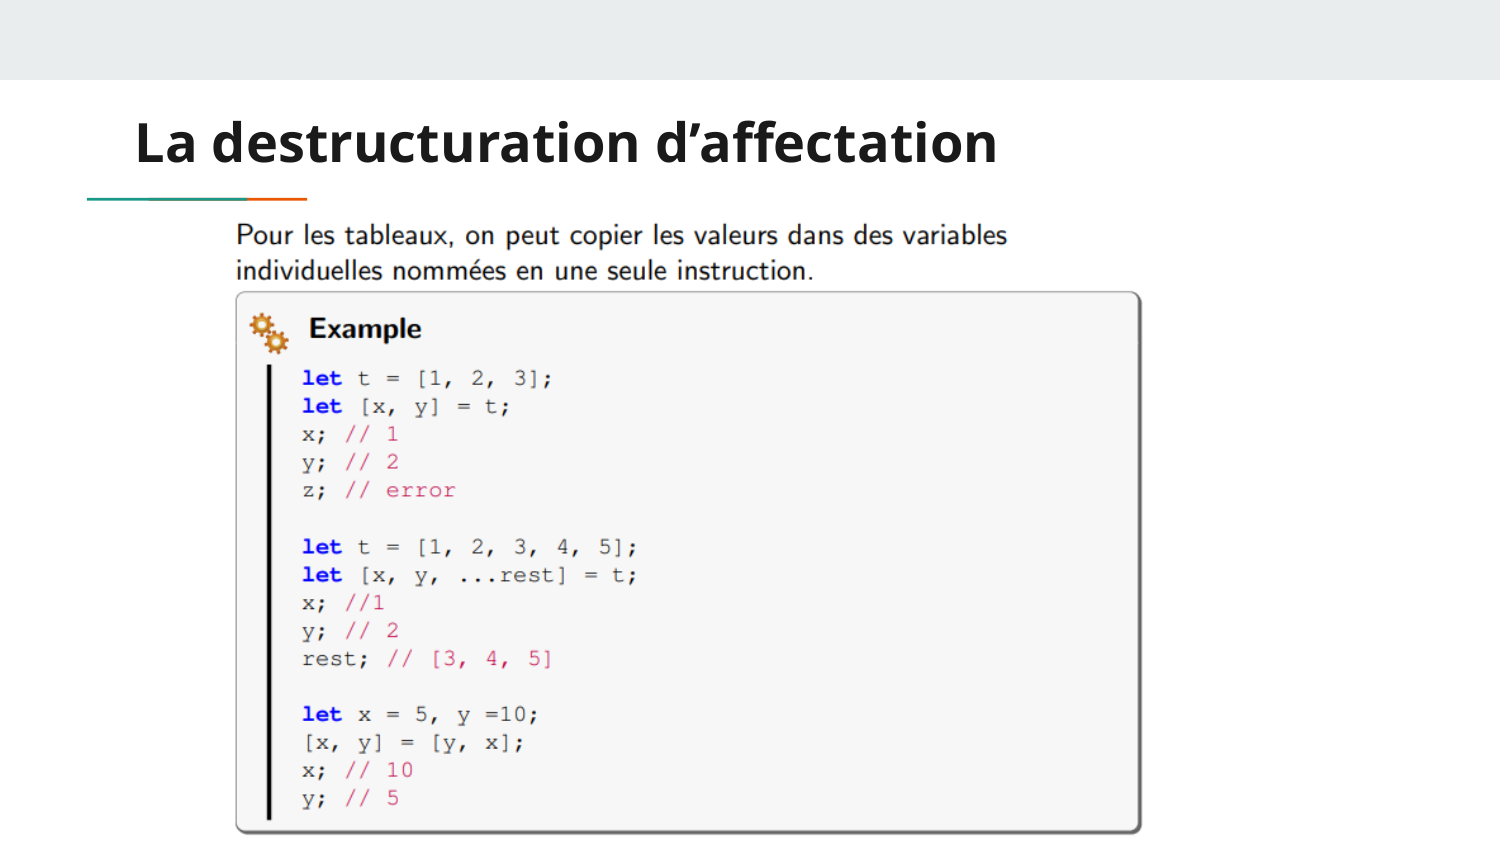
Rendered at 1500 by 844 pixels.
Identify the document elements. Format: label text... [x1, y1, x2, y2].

picture [222, 210, 1153, 844]
title La destructuration d’affectation [119, 92, 1381, 181]
